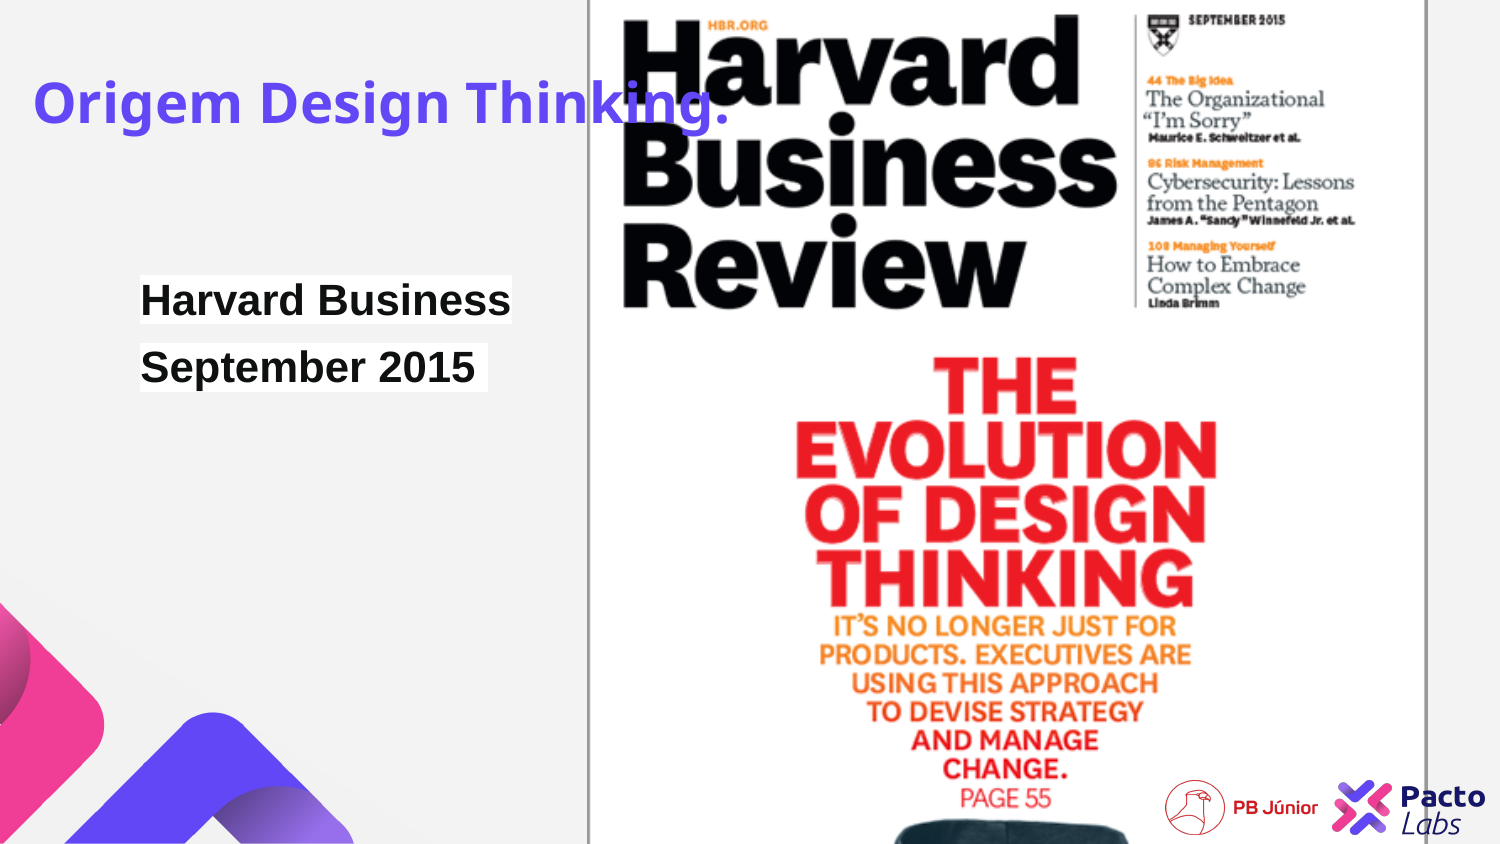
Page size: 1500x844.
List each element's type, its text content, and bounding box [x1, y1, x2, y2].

picture [587, 0, 1485, 844]
picture [0, 566, 436, 844]
text_box Harvard Business September 2015 [125, 241, 582, 406]
text_box Origem Design Thinking. [17, 52, 582, 151]
